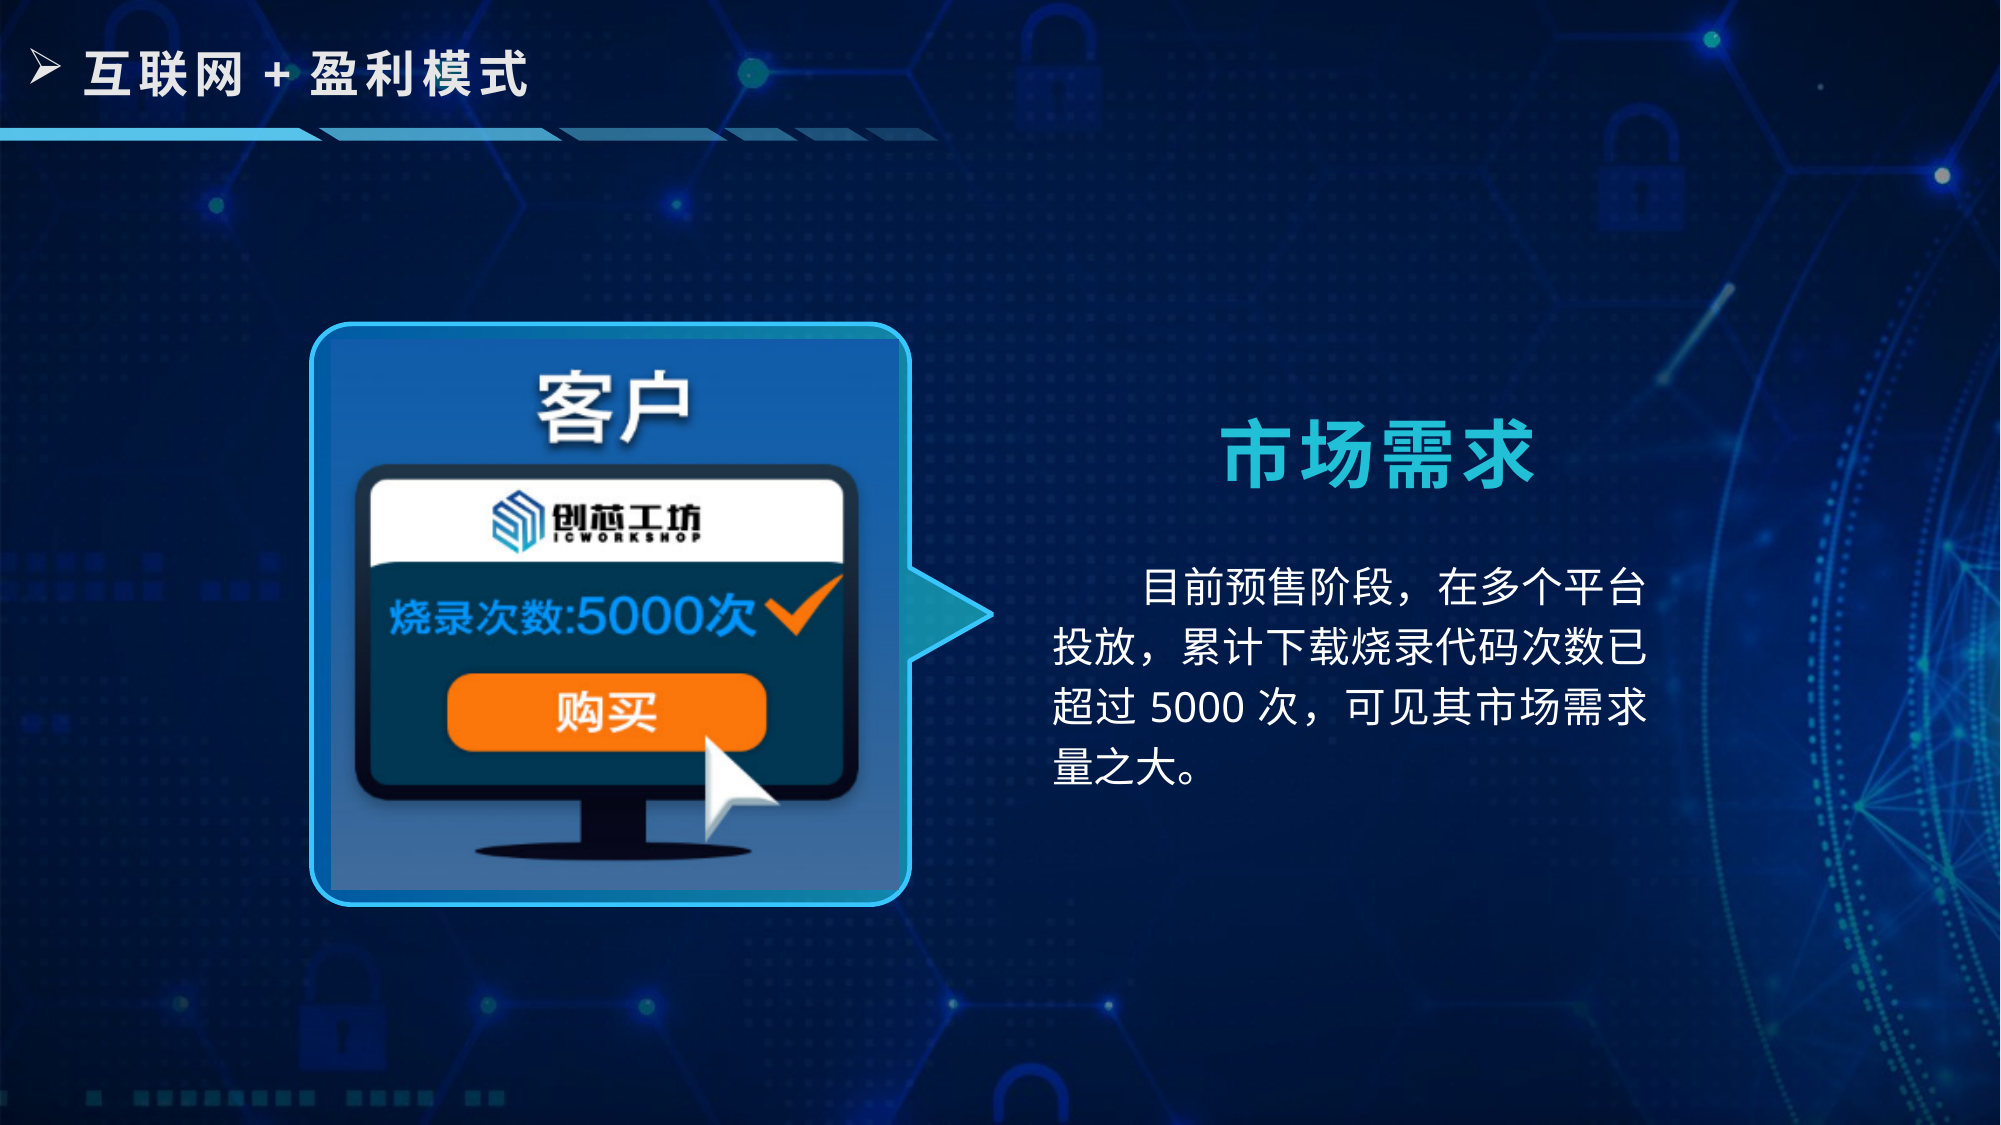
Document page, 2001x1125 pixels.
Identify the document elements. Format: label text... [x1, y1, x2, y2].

text_box 目前预售阶段，在多个平台投放，累计下载烧录代码次数已超过5000次，可见其市场需求量之大。 [1037, 543, 1663, 798]
text_box 互联网+盈利模式 [11, 34, 561, 110]
picture [0, 0, 2001, 1125]
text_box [0, 127, 939, 141]
text_box [311, 323, 993, 905]
text_box 市场需求 [1014, 400, 1742, 505]
